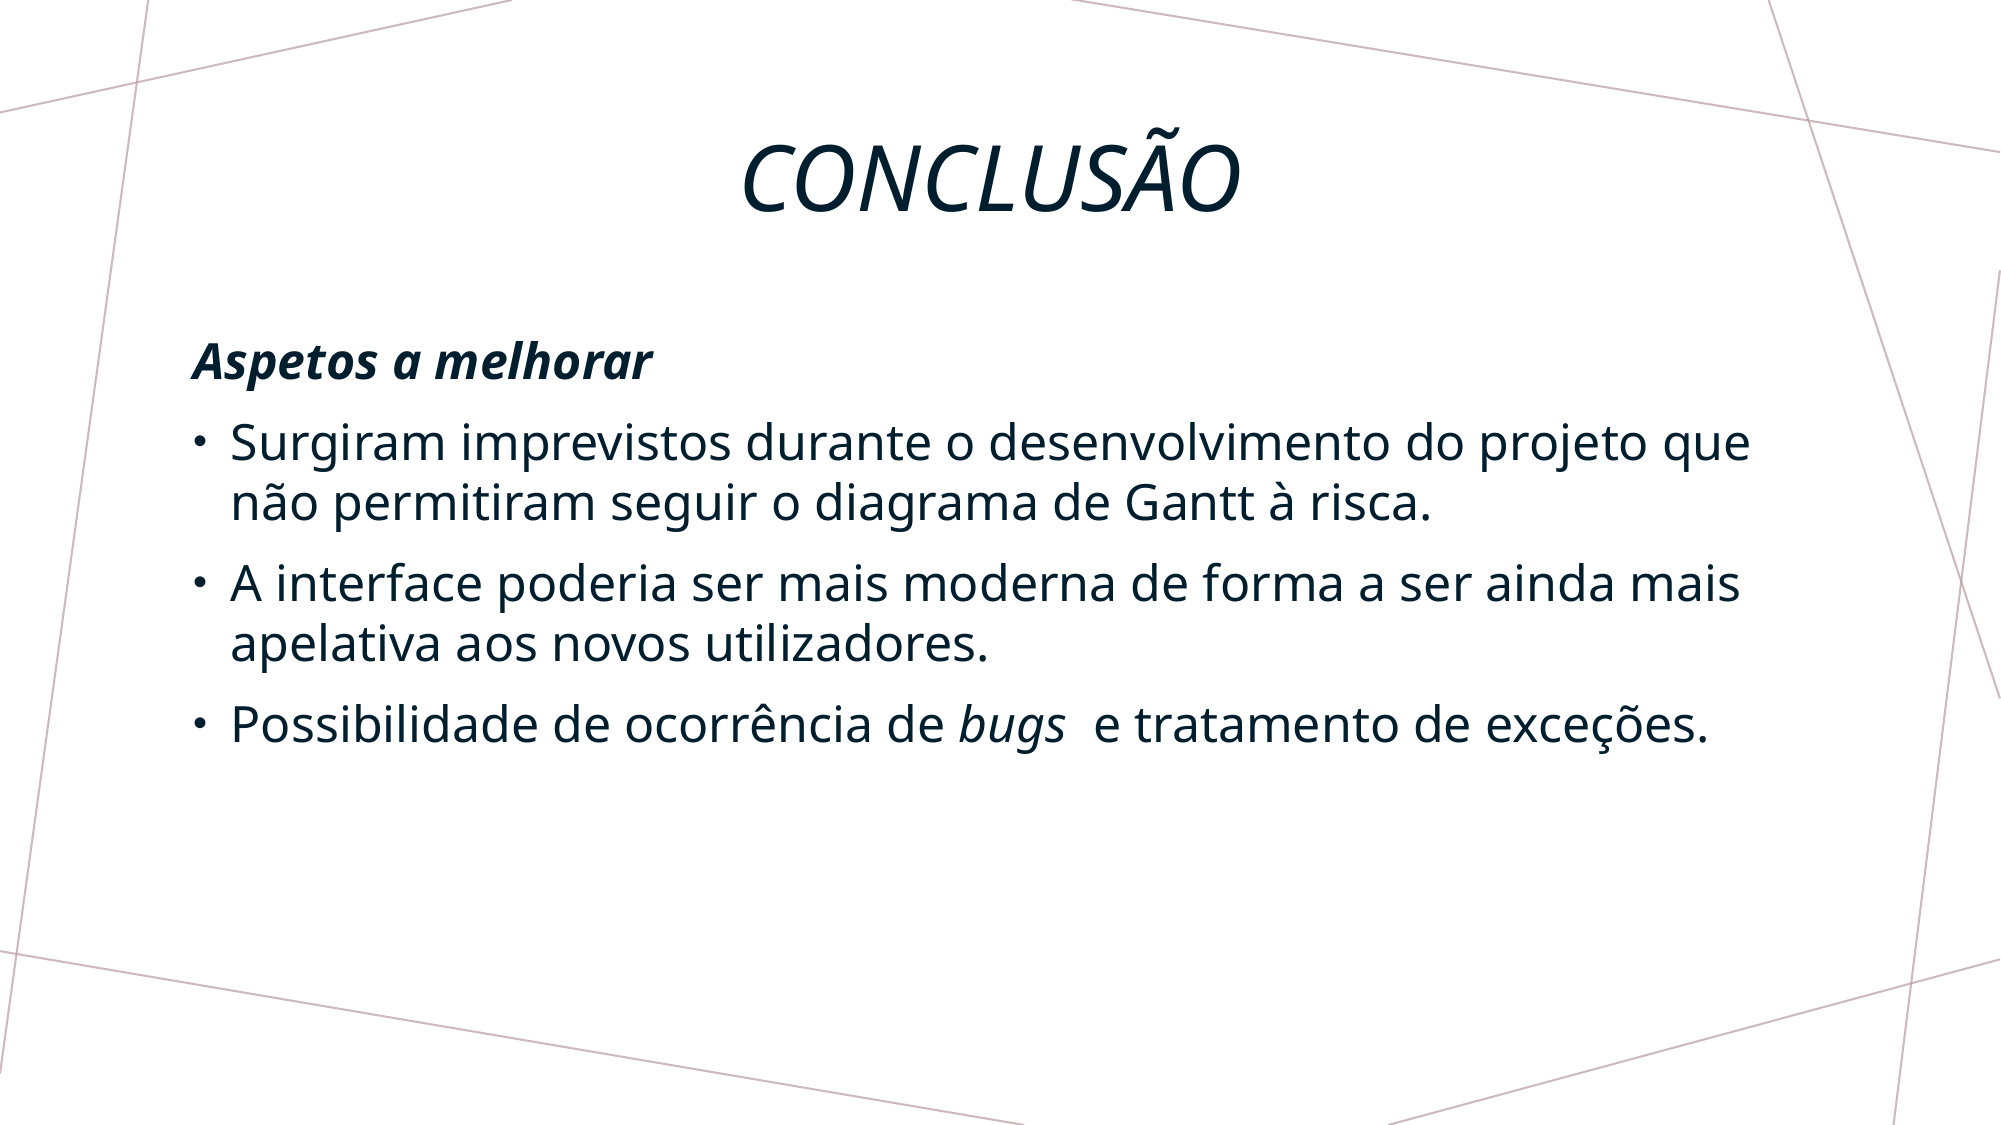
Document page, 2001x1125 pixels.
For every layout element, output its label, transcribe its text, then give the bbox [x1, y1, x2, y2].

list Aspetos a melhorar Surgiram imprevistos durante o desenvolvimento do projeto que não permitiram seguir o diagrama de Gantt à risca. A interface poderia ser mais moderna de forma a ser ainda mais apelativa aos novos utilizadores. Possibilidade de ocorrência de bugs e tratamento de exceções. [178, 322, 1822, 970]
title Conclusão [178, 68, 1804, 295]
